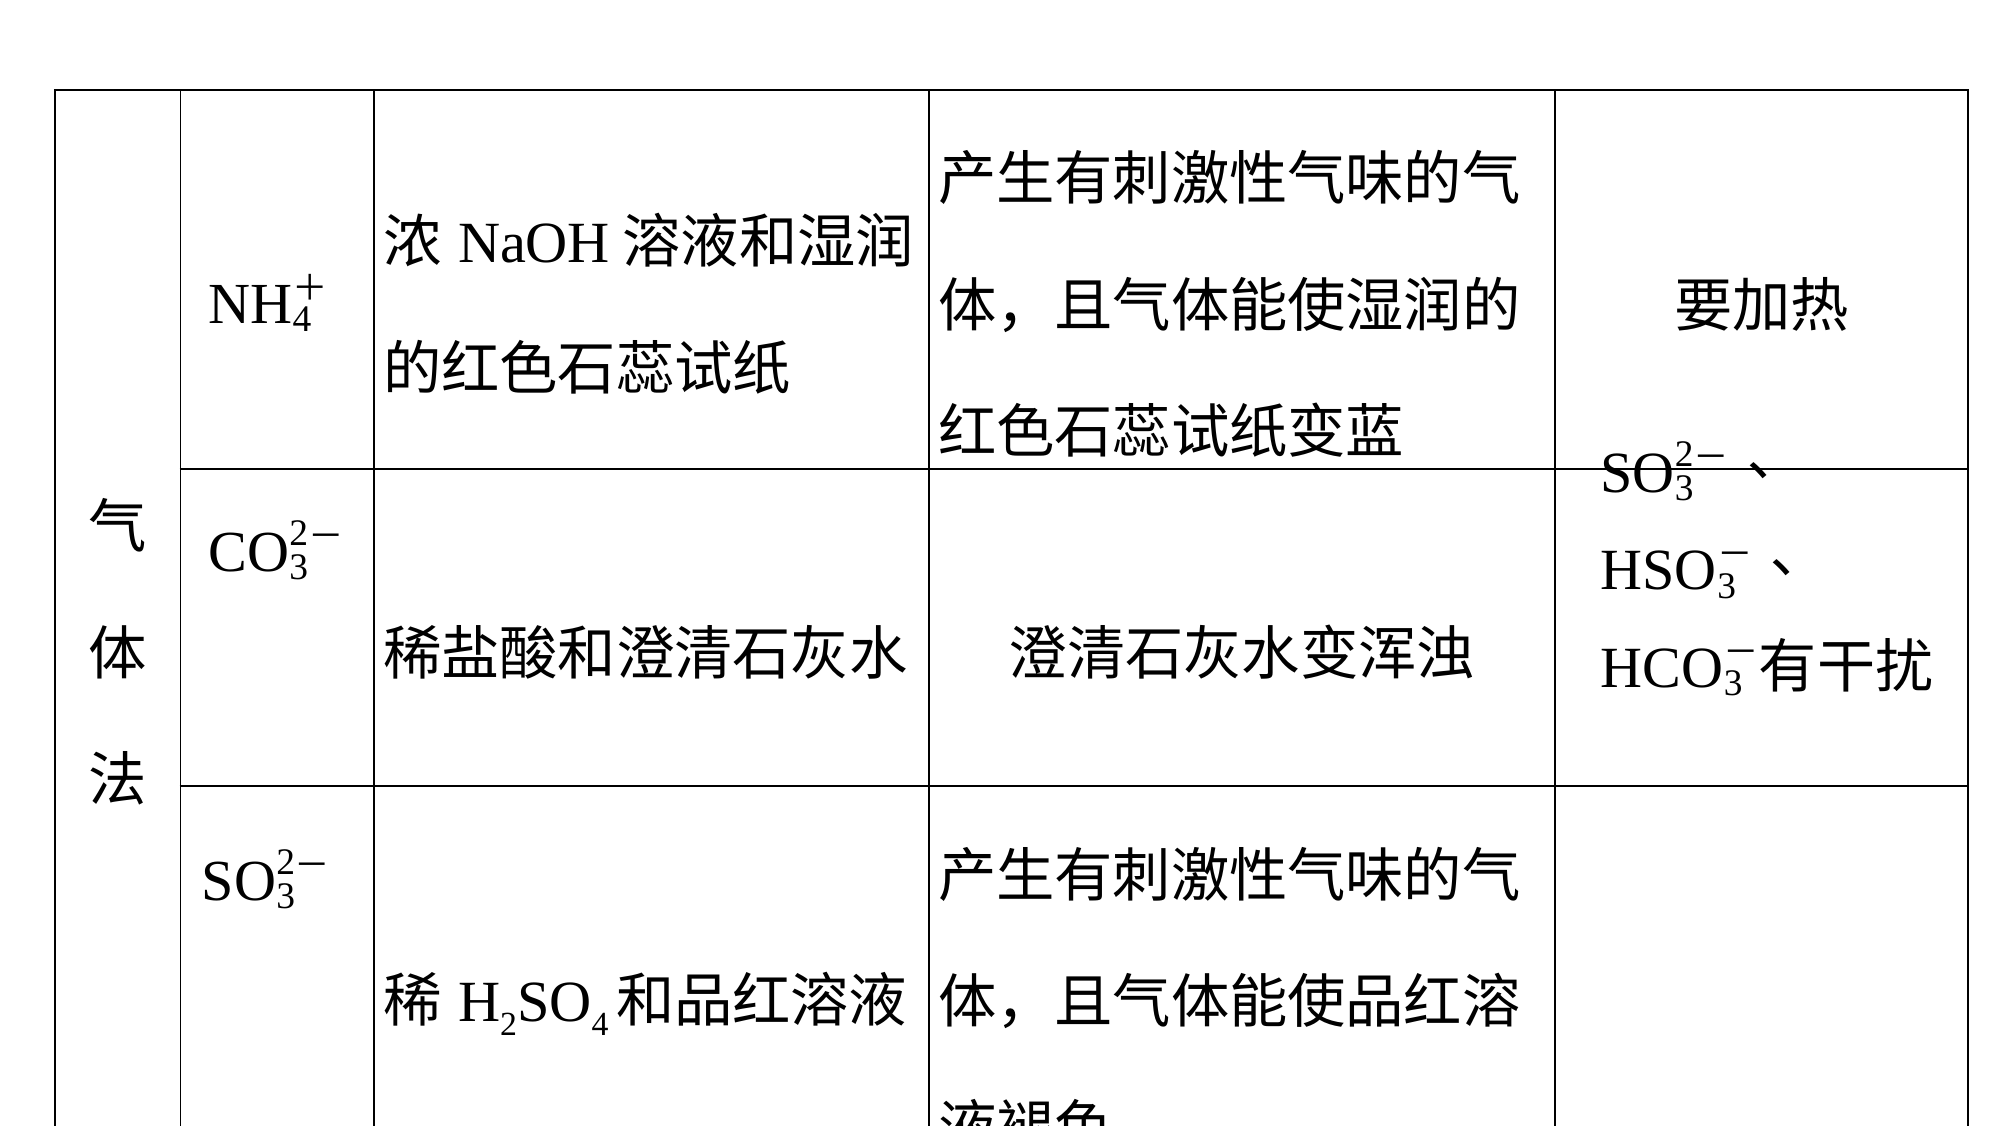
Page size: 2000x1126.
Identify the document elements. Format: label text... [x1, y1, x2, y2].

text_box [1600, 423, 2000, 743]
table_cell 稀H2SO4和品红溶液 [375, 787, 928, 1126]
table_cell [181, 787, 373, 1126]
table_cell 澄清石灰水变浑浊 [930, 470, 1554, 785]
table_cell [181, 470, 373, 785]
table_header 产生有刺激性气味的气体，且气体能使湿润的红色石蕊试纸变蓝 [930, 91, 1554, 468]
table_cell 产生有刺激性气味的气体，且气体能使品红溶液褪色 [930, 787, 1554, 1126]
table_cell [1556, 470, 1967, 785]
table_header 要加热 [1556, 91, 1967, 468]
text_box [208, 255, 369, 376]
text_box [208, 503, 369, 624]
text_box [201, 832, 363, 953]
table_header [181, 91, 373, 468]
table_header 气体法 [56, 91, 180, 1126]
table_cell 稀盐酸和澄清石灰水 [375, 470, 928, 785]
table_header 浓NaOH溶液和湿润的红色石蕊试纸 [375, 91, 928, 468]
table_cell [1556, 787, 1967, 1126]
